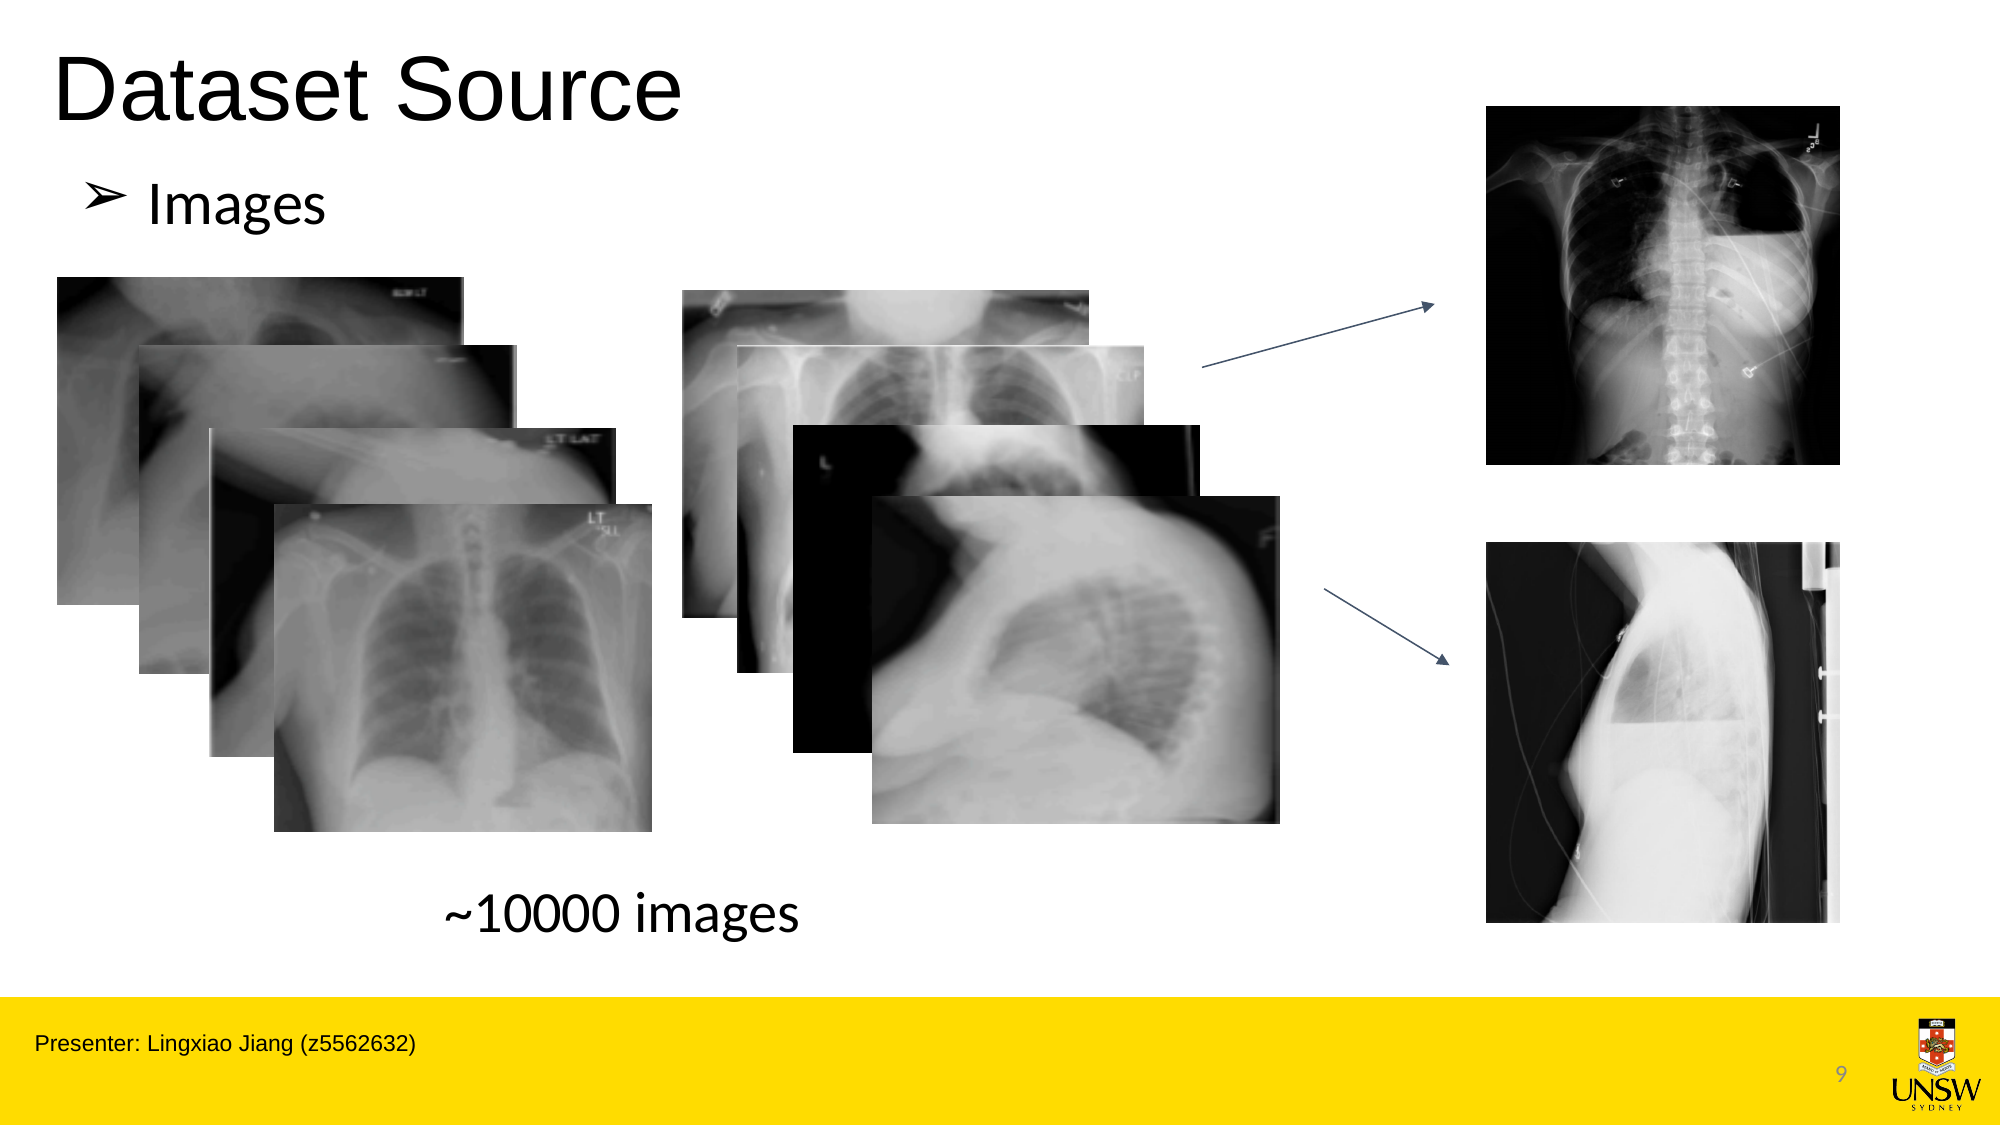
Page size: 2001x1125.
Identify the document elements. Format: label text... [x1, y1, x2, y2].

picture [1486, 542, 1841, 923]
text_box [1201, 303, 1436, 368]
text_box Images [57, 146, 725, 226]
slide_number 9 [1412, 1042, 1863, 1103]
text_box Presenter: Lingxiao Jiang (z5562632) [19, 1021, 1222, 1064]
text_box ~10000 images [429, 859, 837, 962]
picture [1486, 106, 1841, 465]
picture [1887, 1007, 1986, 1122]
picture [681, 290, 1280, 824]
picture [57, 277, 652, 832]
title Dataset Source [37, 22, 1946, 160]
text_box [1323, 588, 1450, 666]
